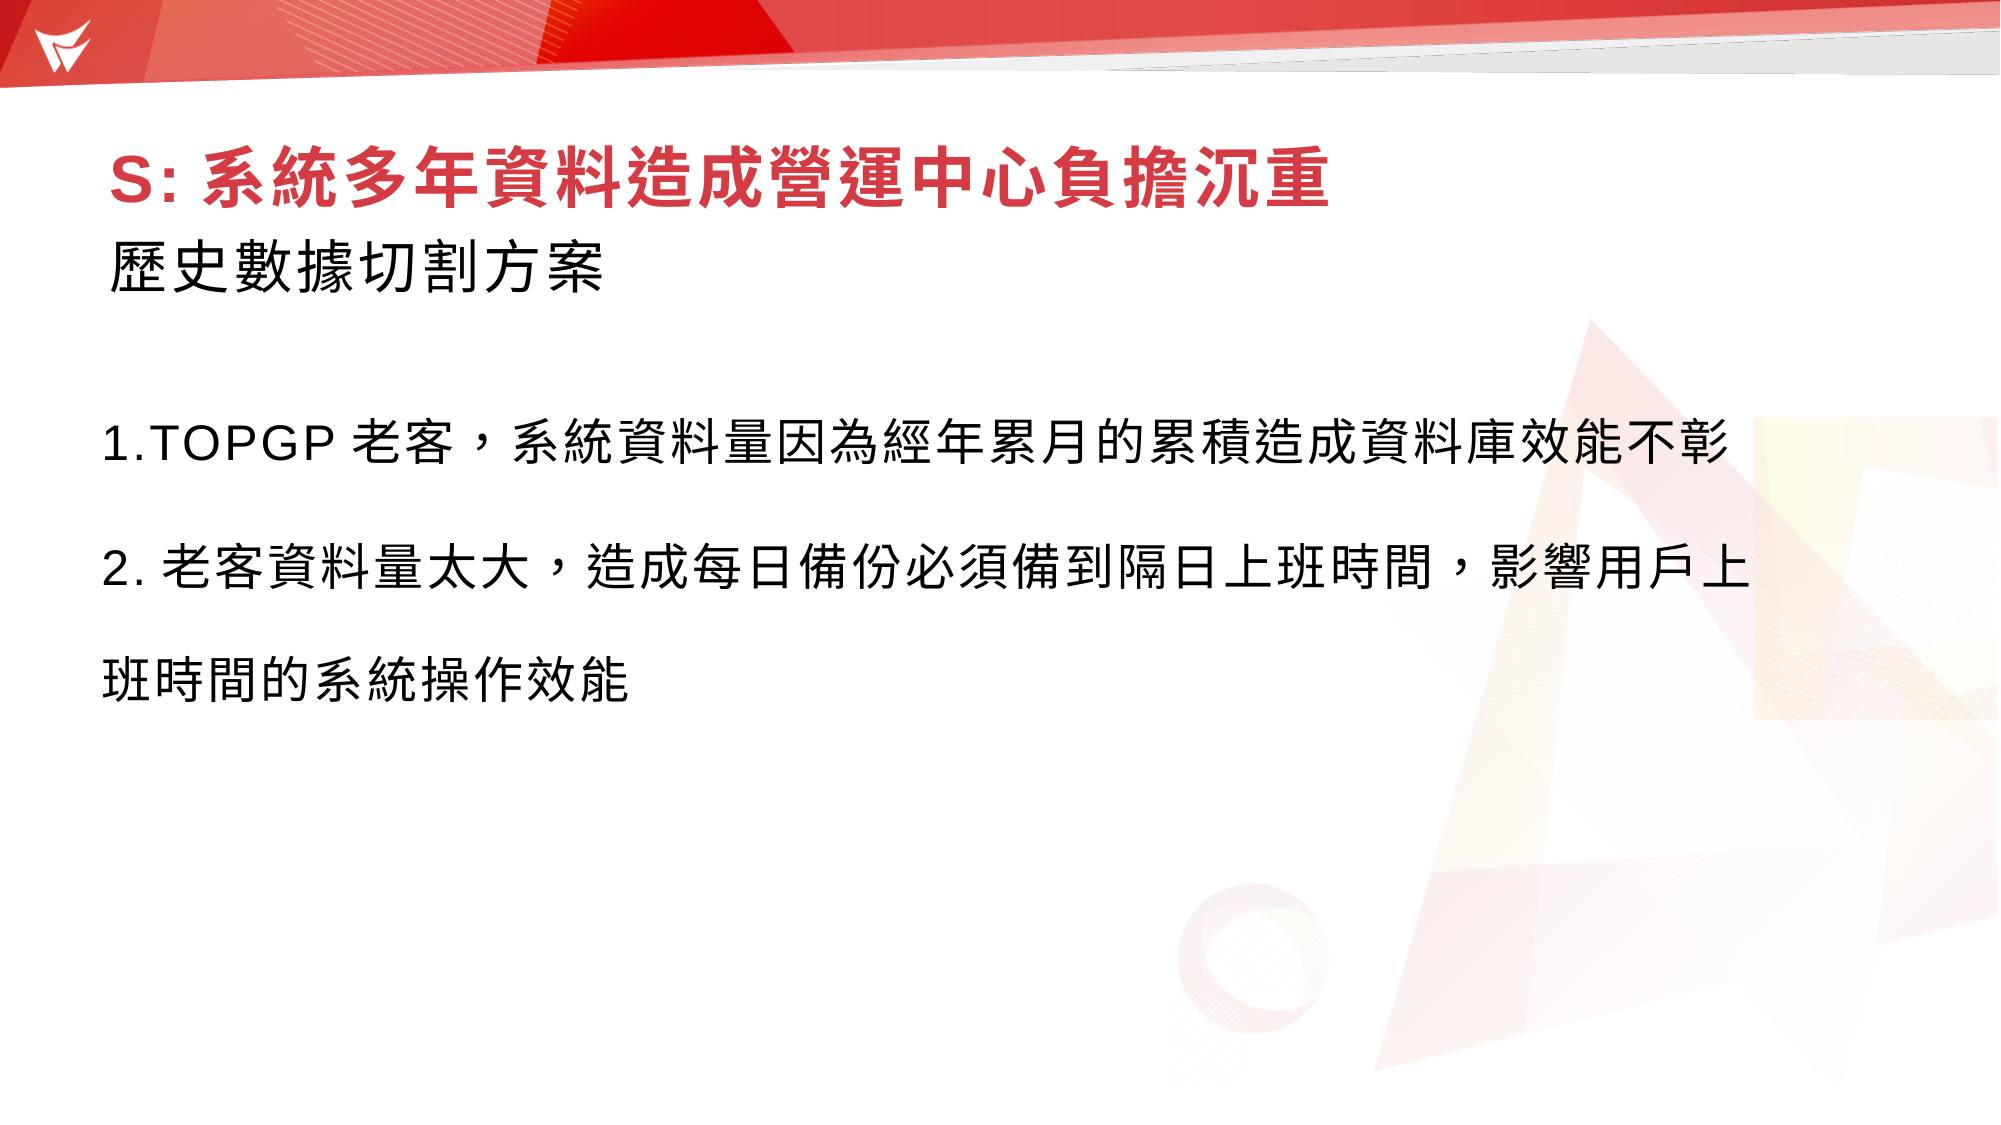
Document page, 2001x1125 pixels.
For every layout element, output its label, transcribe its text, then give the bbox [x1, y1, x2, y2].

picture [1098, 315, 1999, 1125]
picture [0, 0, 2001, 88]
title S:系統多年資料造成營運中心負擔沉重 歷史數據切割方案 [92, 124, 1818, 376]
list 1.TOPGP老客，系統資料量因為經年累月的累積造成資料庫效能不彰 2.老客資料量太大，造成每日備份必須備到隔日上班時間，影響用戶上班時間的系統操作效能 [86, 349, 1812, 1063]
